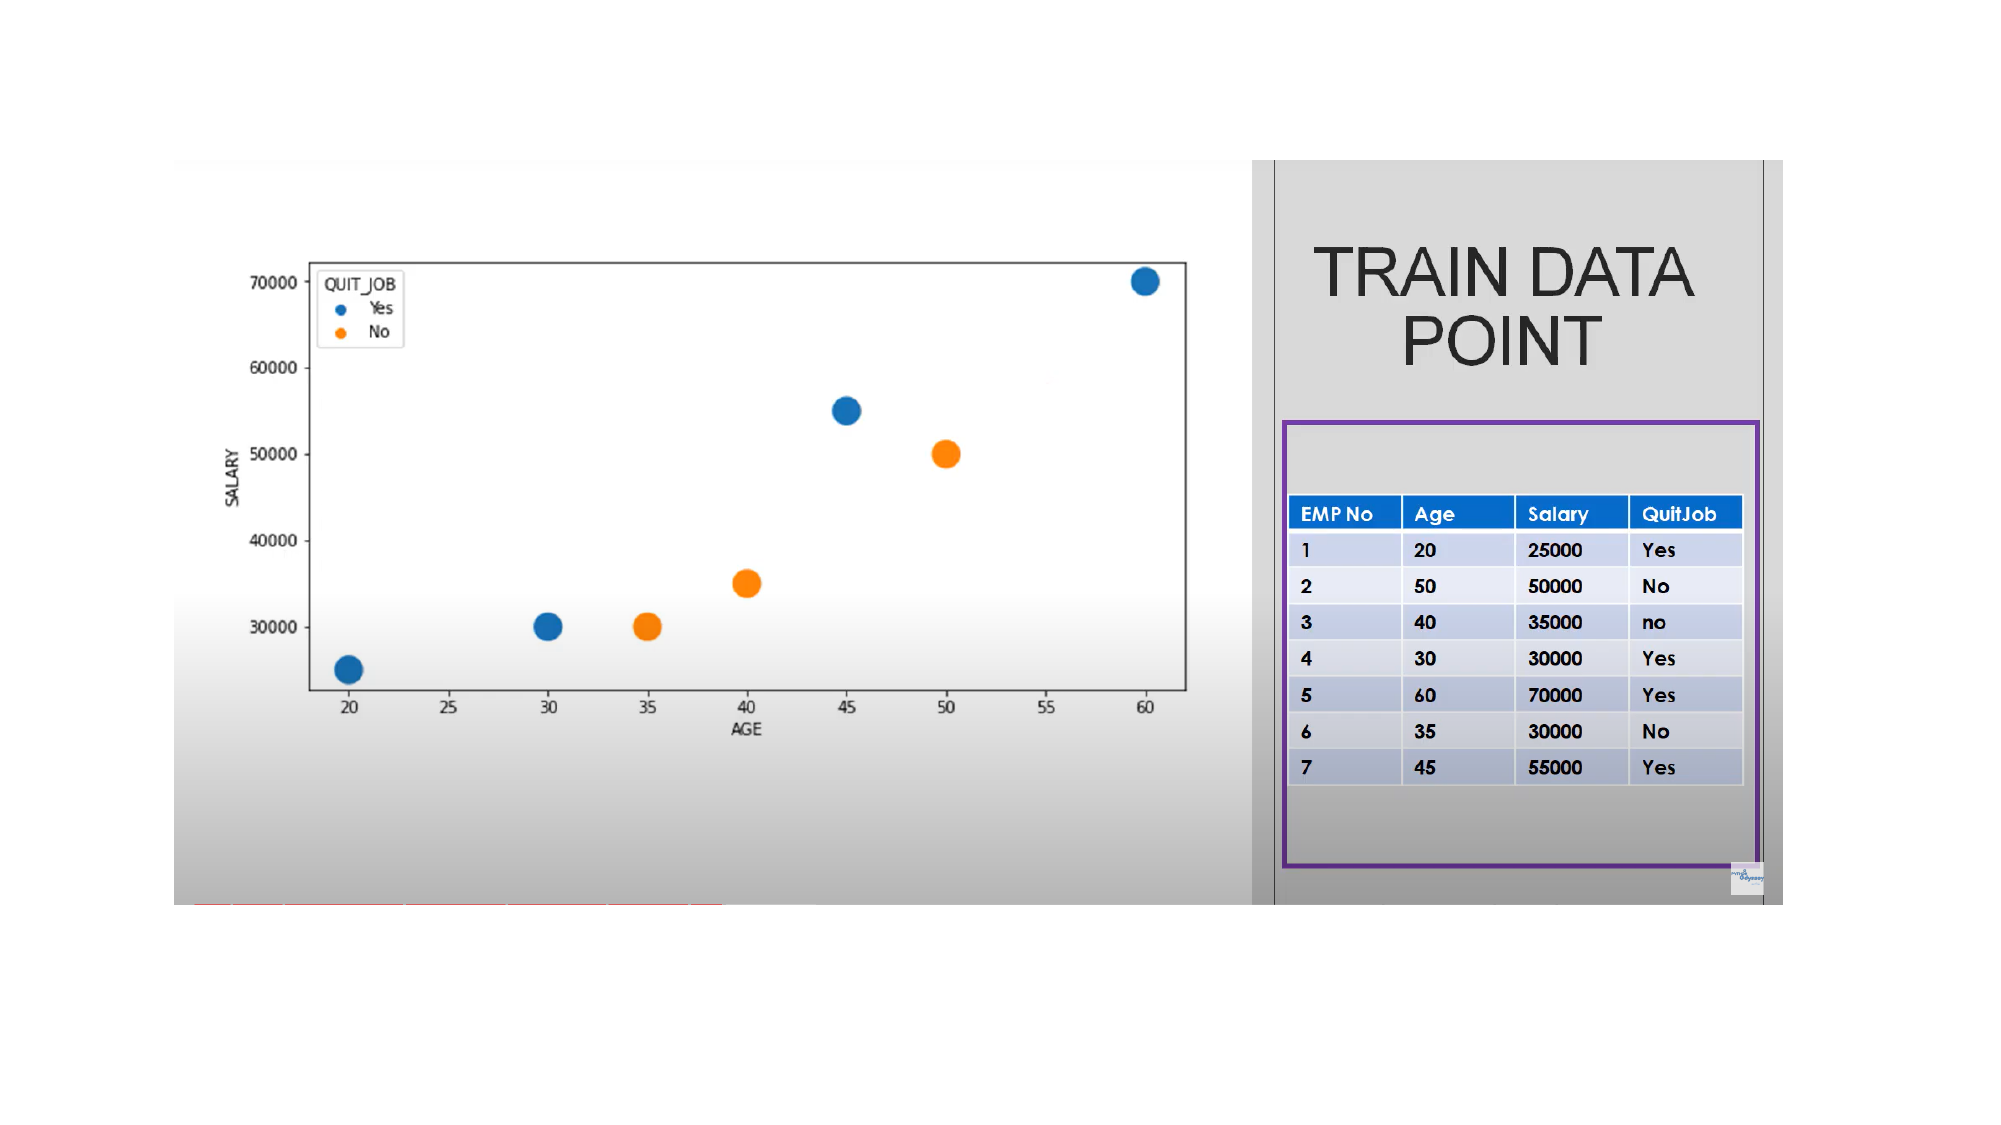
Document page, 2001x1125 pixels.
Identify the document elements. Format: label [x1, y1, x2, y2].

list [174, 160, 1783, 905]
